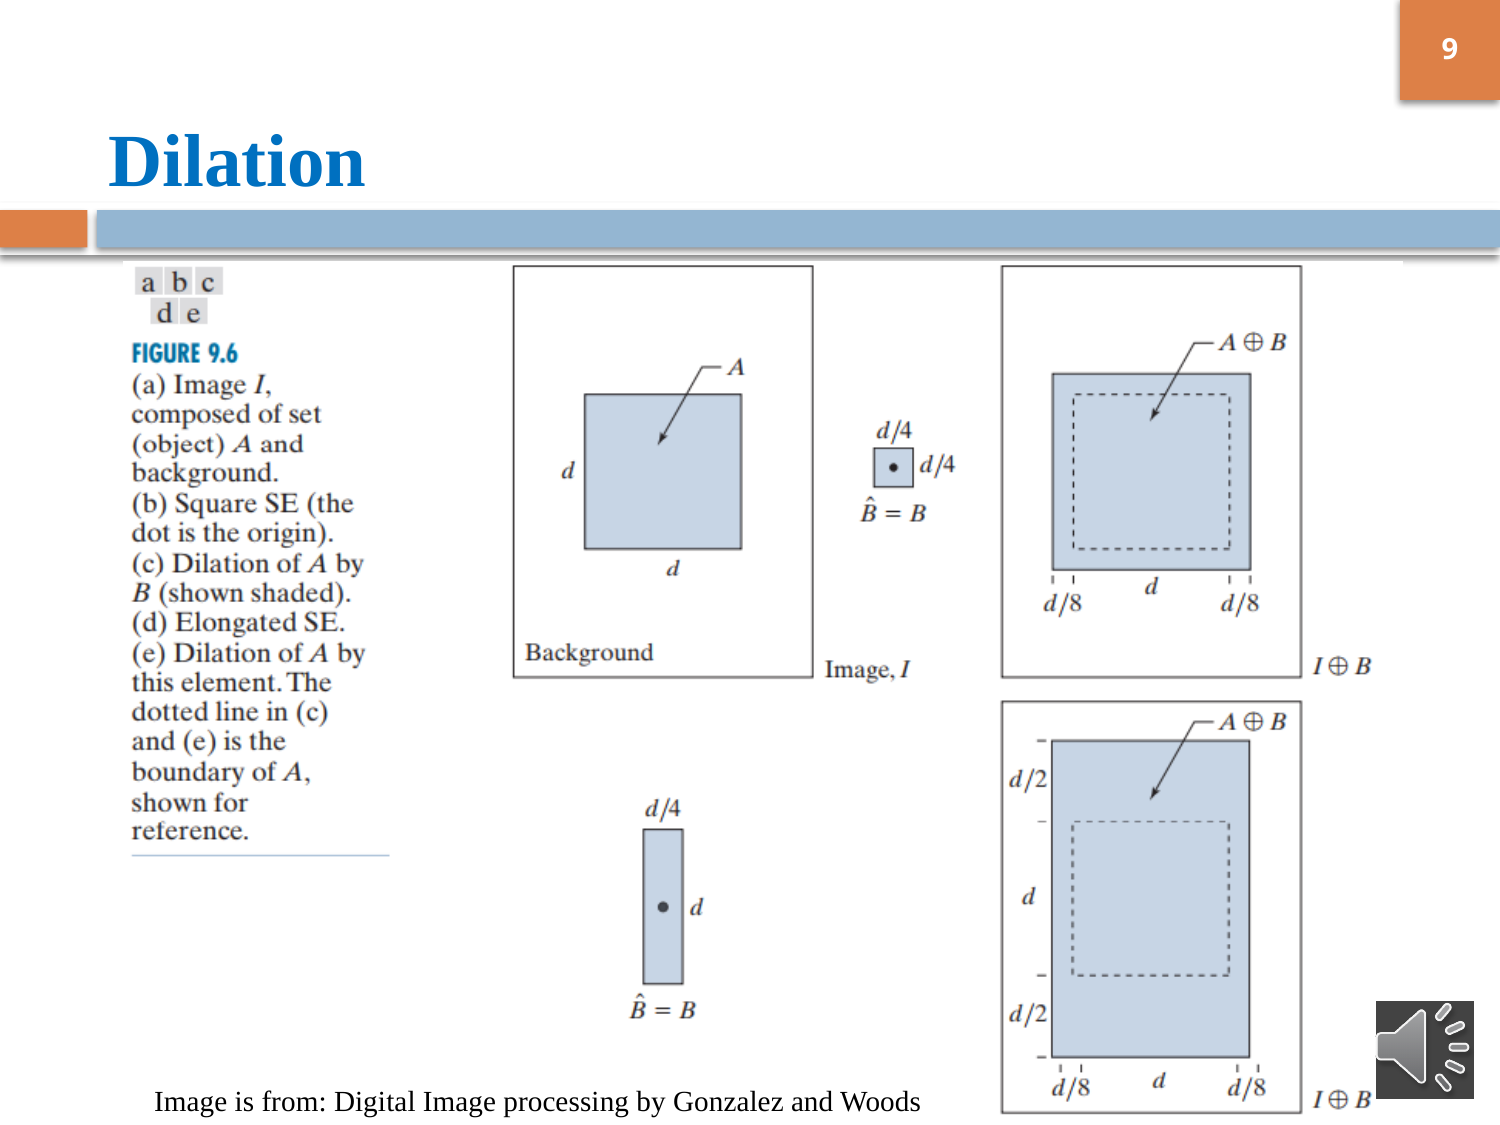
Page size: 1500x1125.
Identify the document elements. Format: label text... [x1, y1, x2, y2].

picture [122, 261, 1476, 1122]
title Dilation [75, 75, 1413, 238]
slide_number 9 [1400, 0, 1500, 100]
